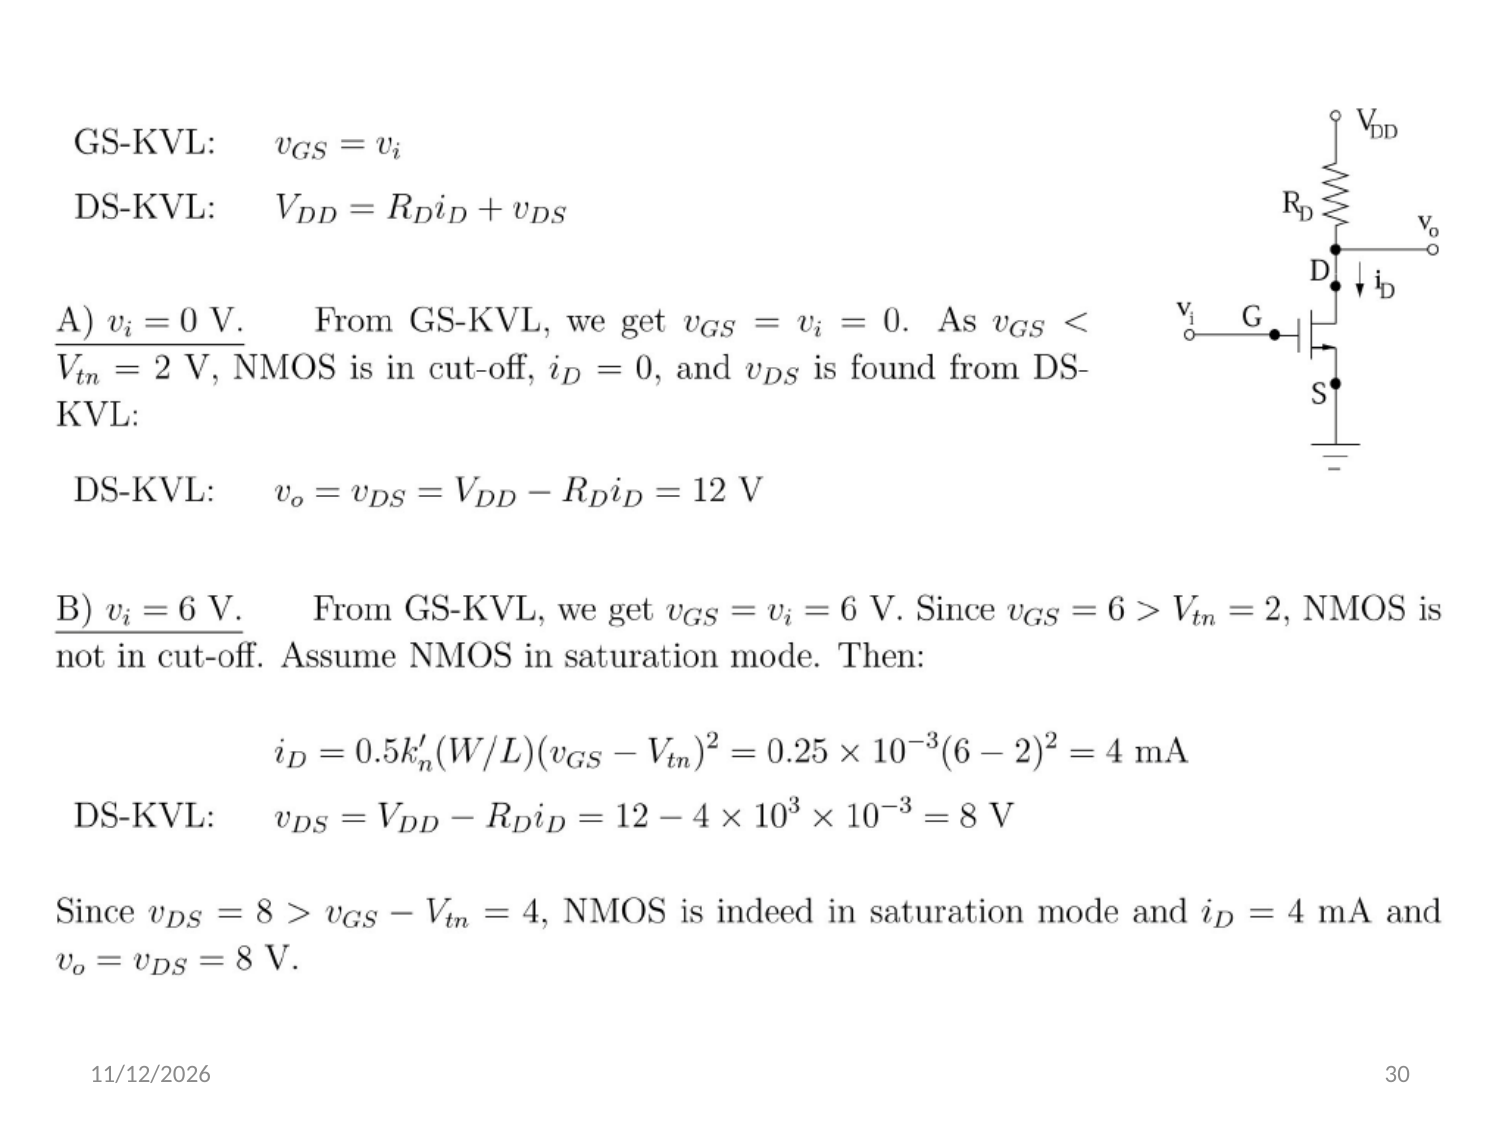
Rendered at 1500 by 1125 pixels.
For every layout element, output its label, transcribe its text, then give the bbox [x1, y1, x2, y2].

slide_number 30 [1074, 1042, 1425, 1103]
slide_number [75, 1042, 425, 1103]
picture [37, 88, 1452, 981]
